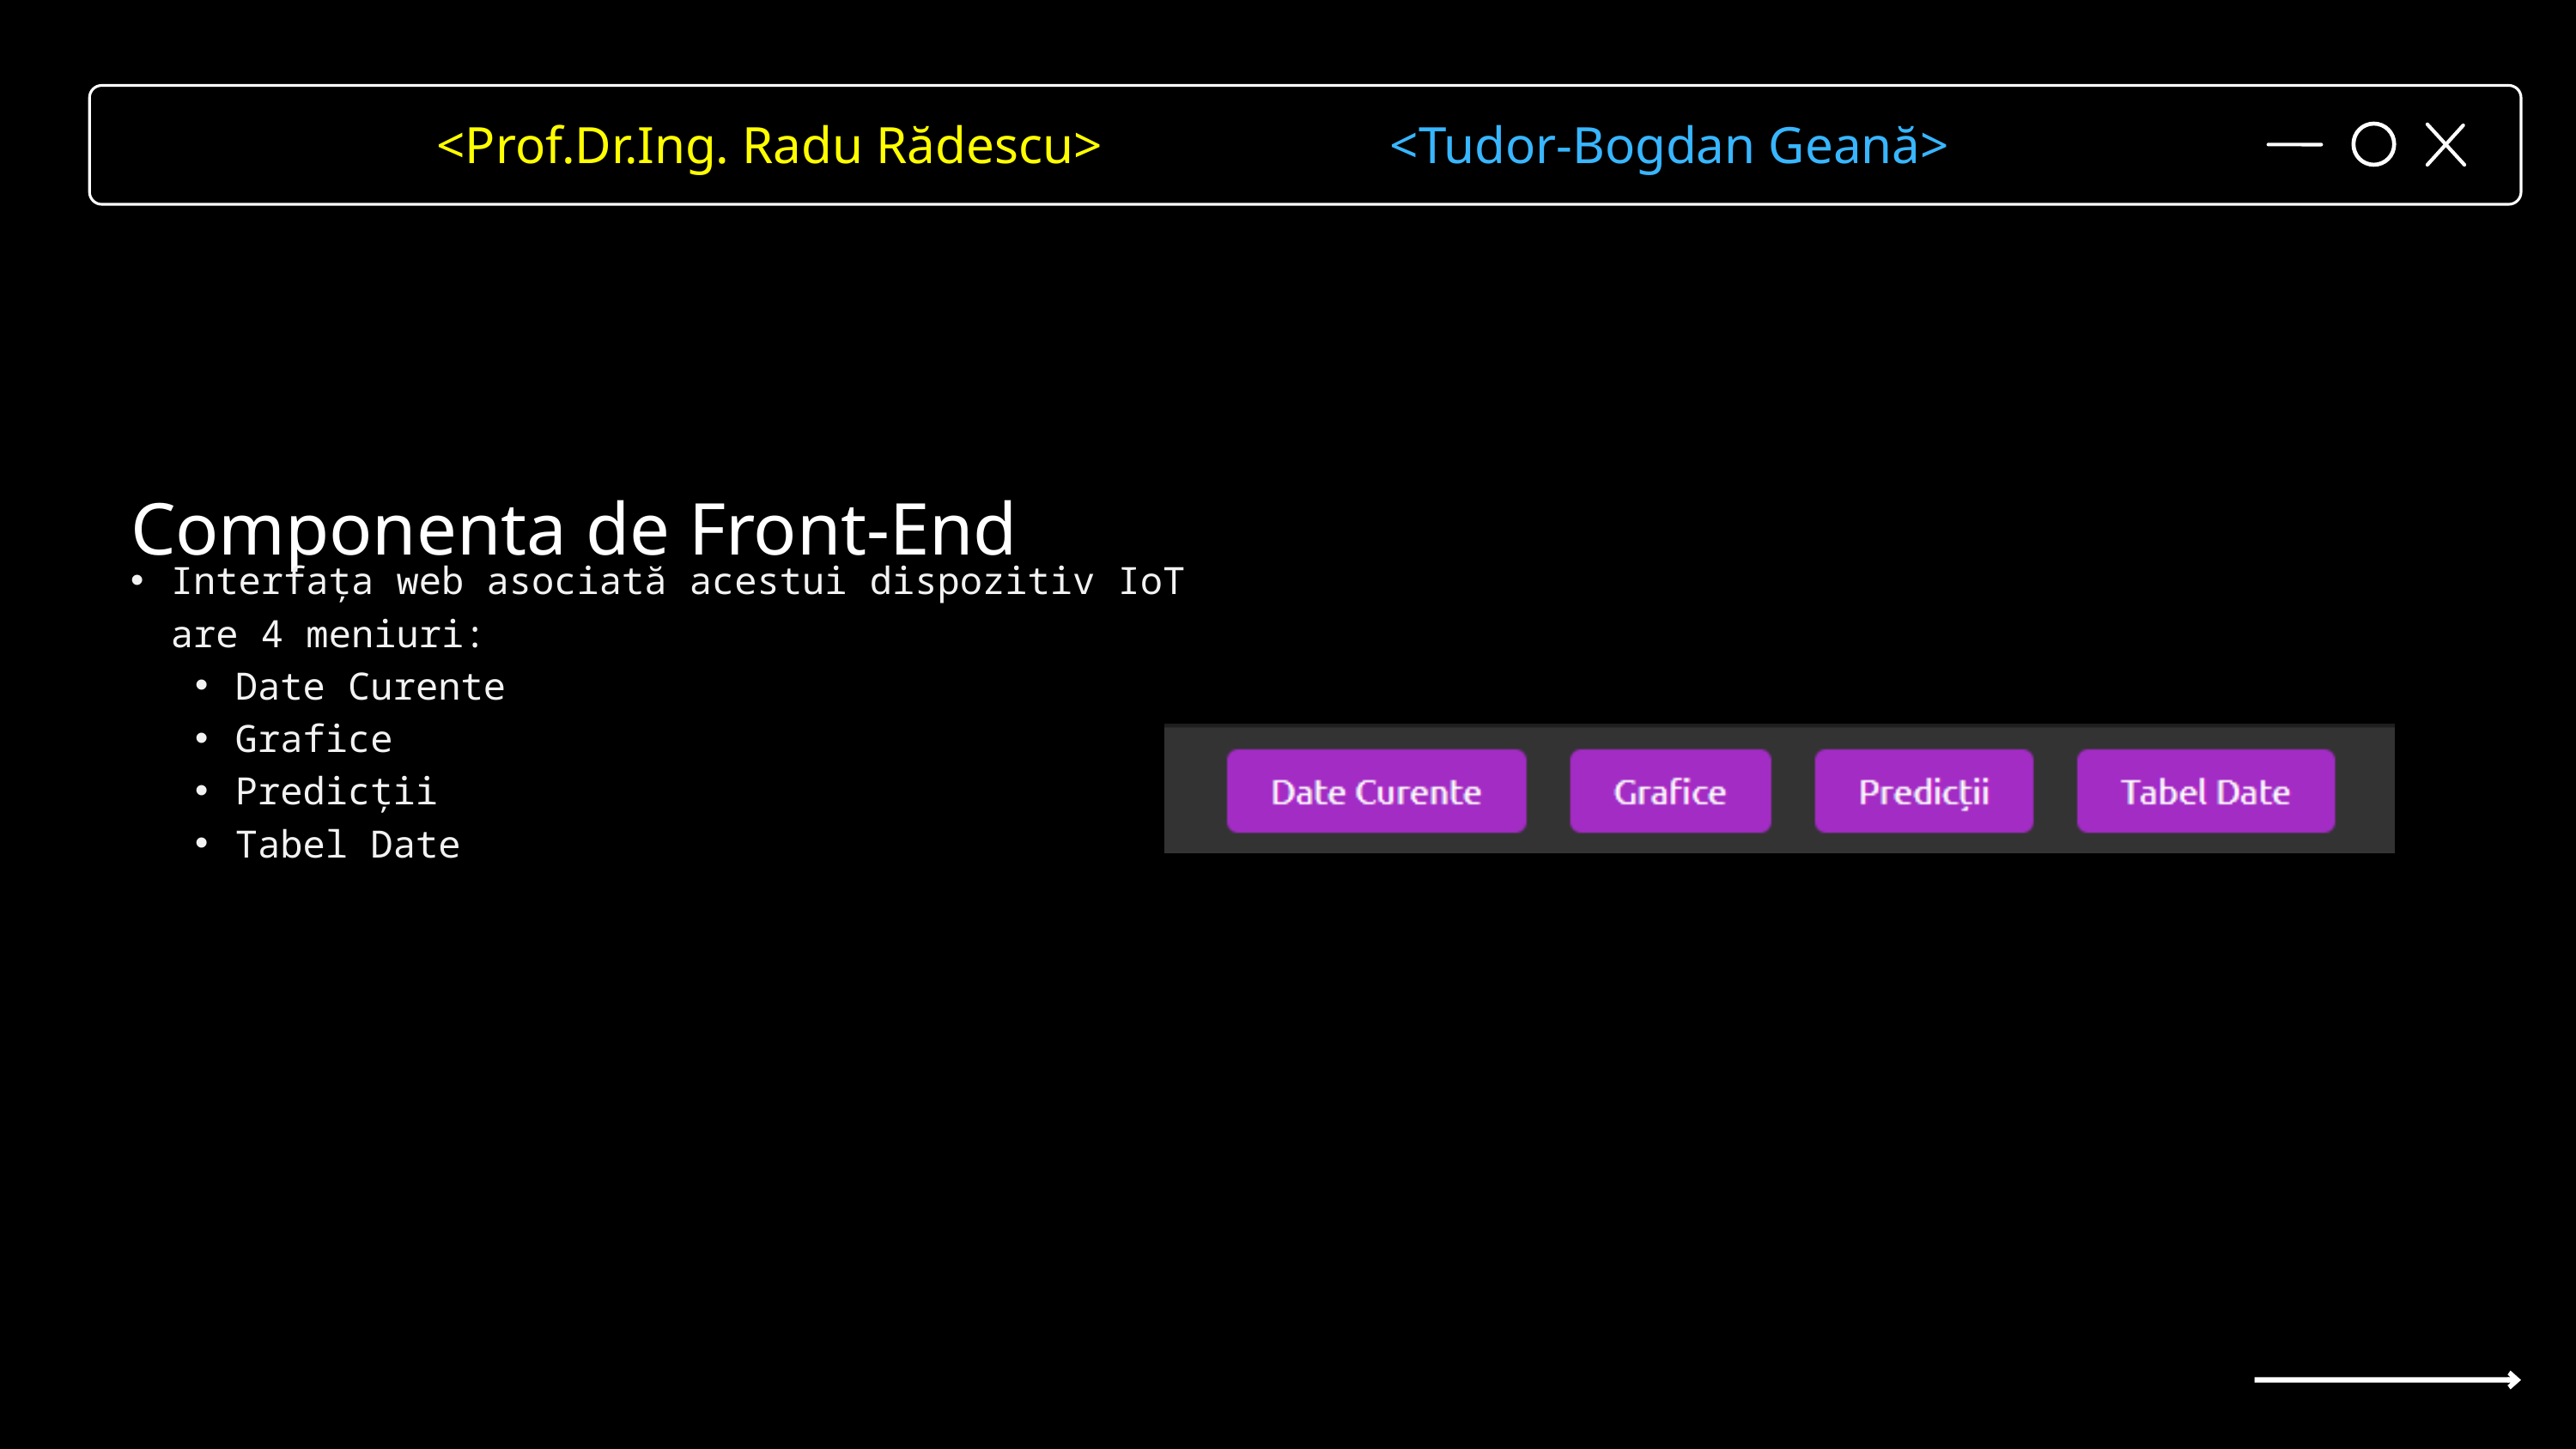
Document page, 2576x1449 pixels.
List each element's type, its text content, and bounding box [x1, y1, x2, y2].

text_box Componenta de Front-End [131, 385, 1226, 549]
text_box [88, 85, 2522, 205]
text_box Interfața web asociată acestui dispozitiv IoT are 4 meniuri: Date Curente Grafice Predicții Tabel Date [131, 549, 1251, 865]
text_box [2254, 1373, 2521, 1386]
picture [1164, 724, 2395, 853]
